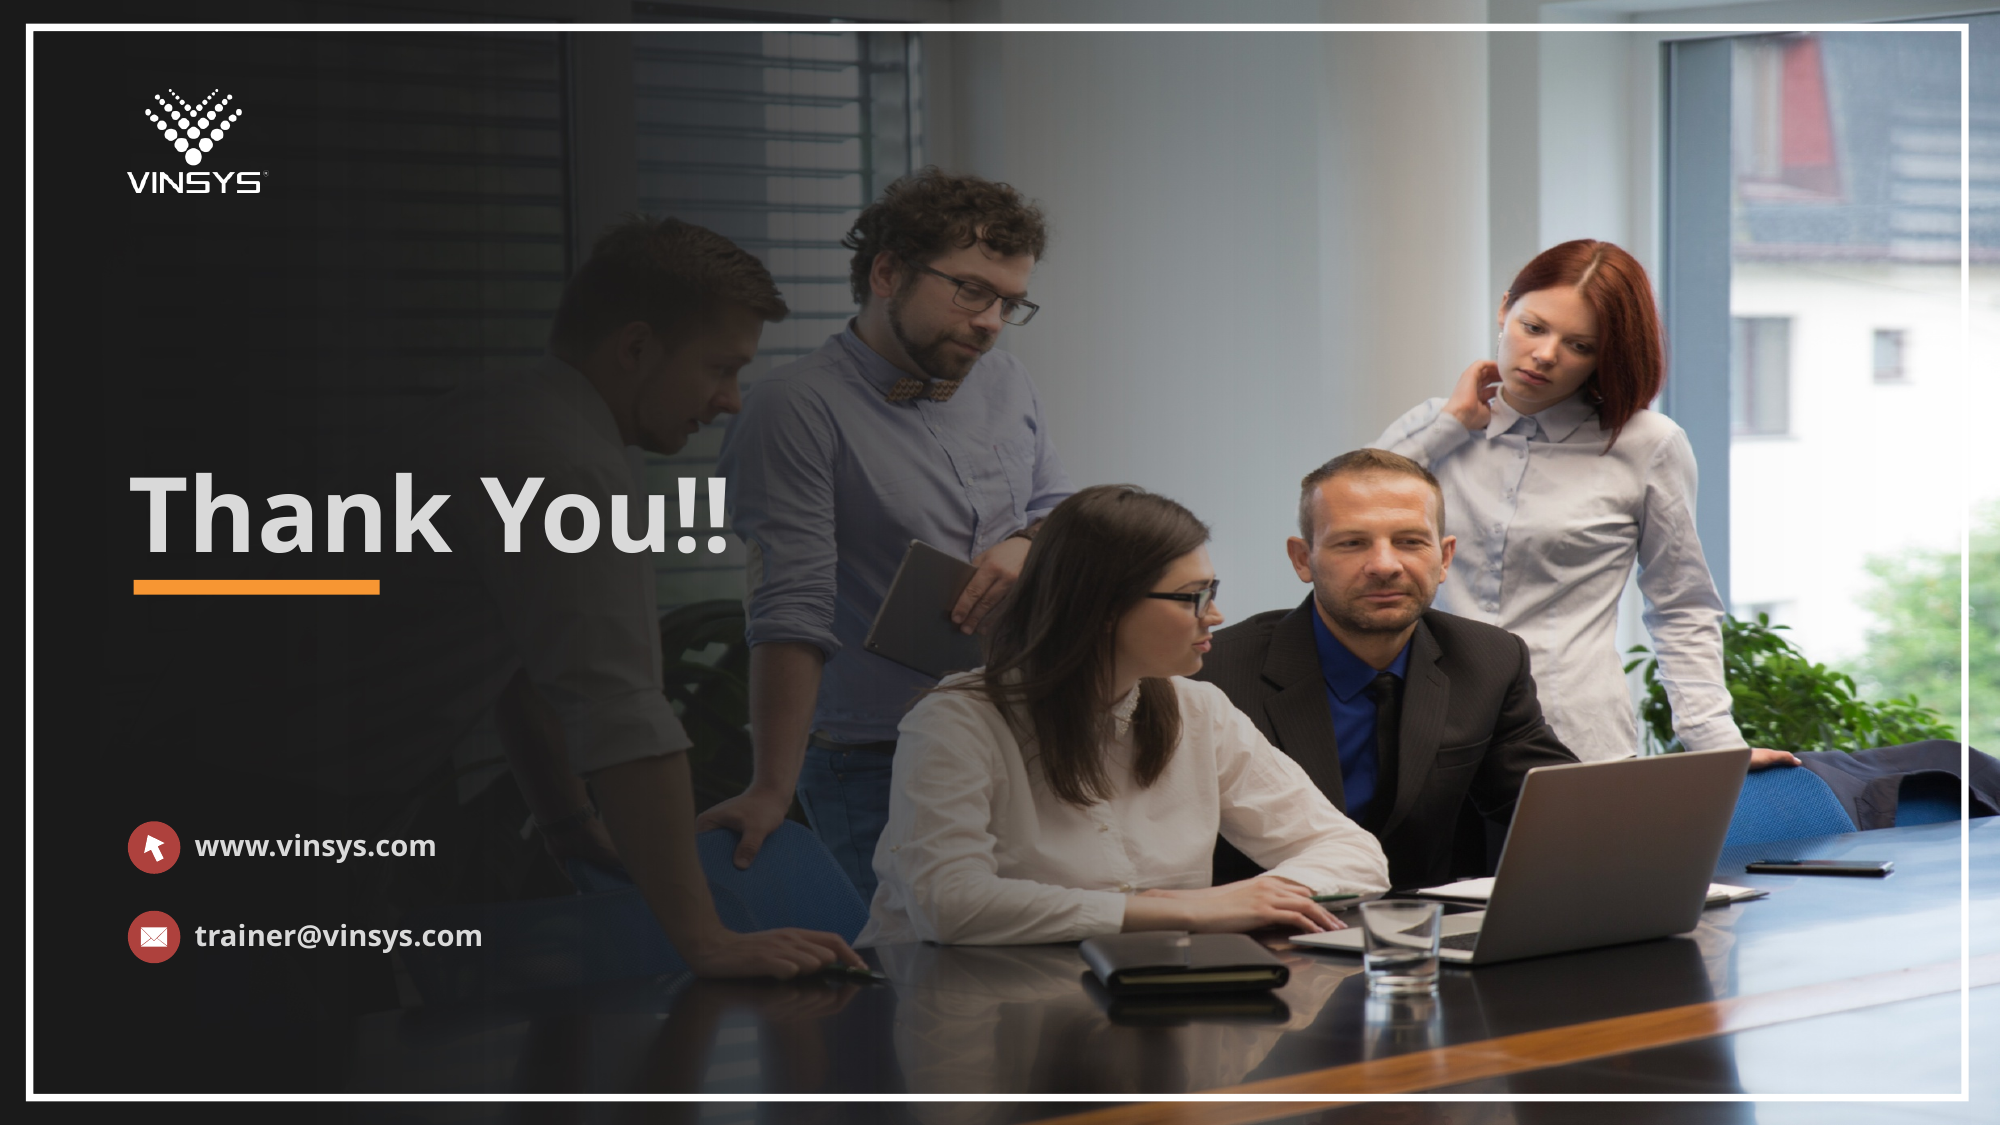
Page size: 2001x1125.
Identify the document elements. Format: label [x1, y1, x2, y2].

text_box [127, 821, 584, 964]
picture [0, 0, 2000, 1125]
